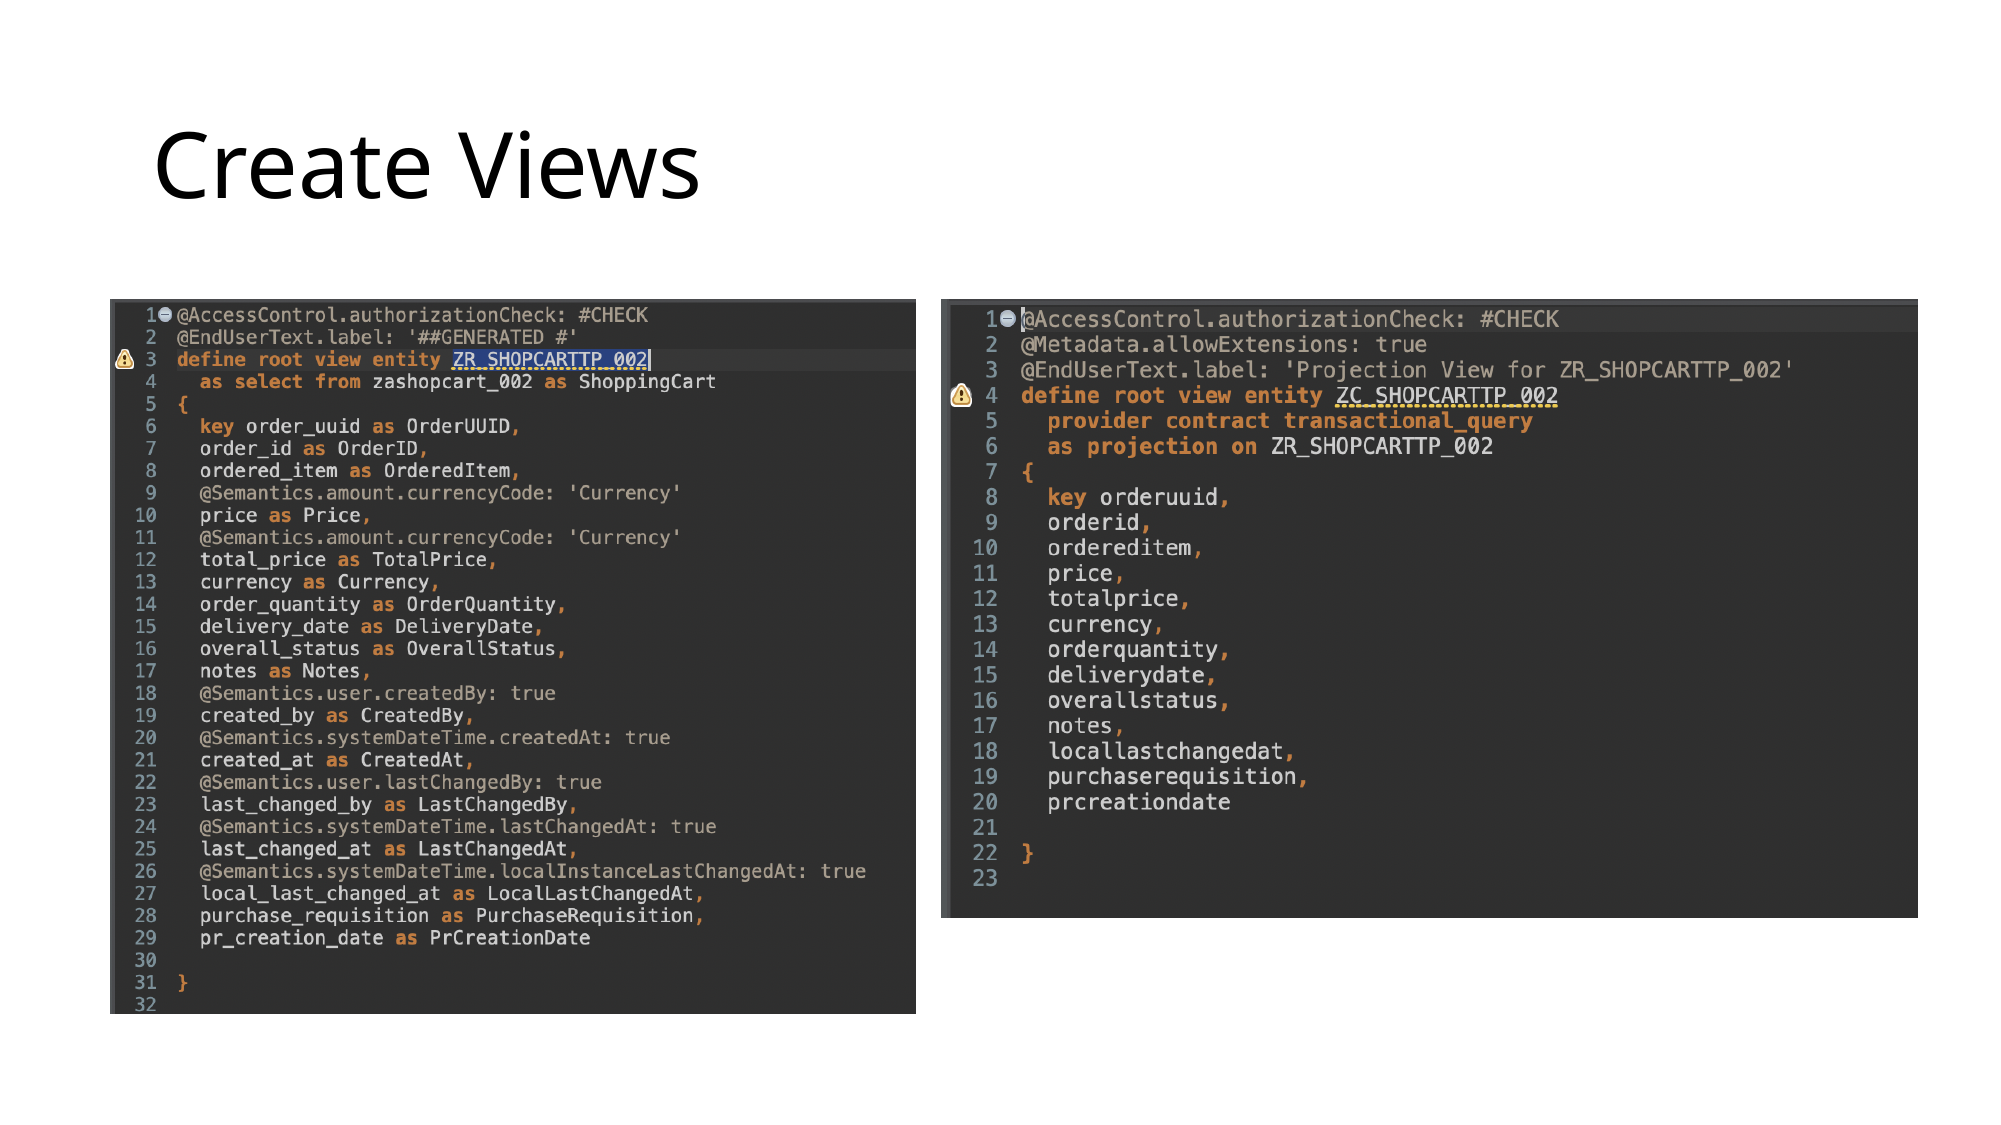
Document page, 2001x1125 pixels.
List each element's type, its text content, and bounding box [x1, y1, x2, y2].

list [110, 298, 916, 1014]
title Create Views [137, 59, 1863, 278]
picture [941, 298, 1918, 919]
